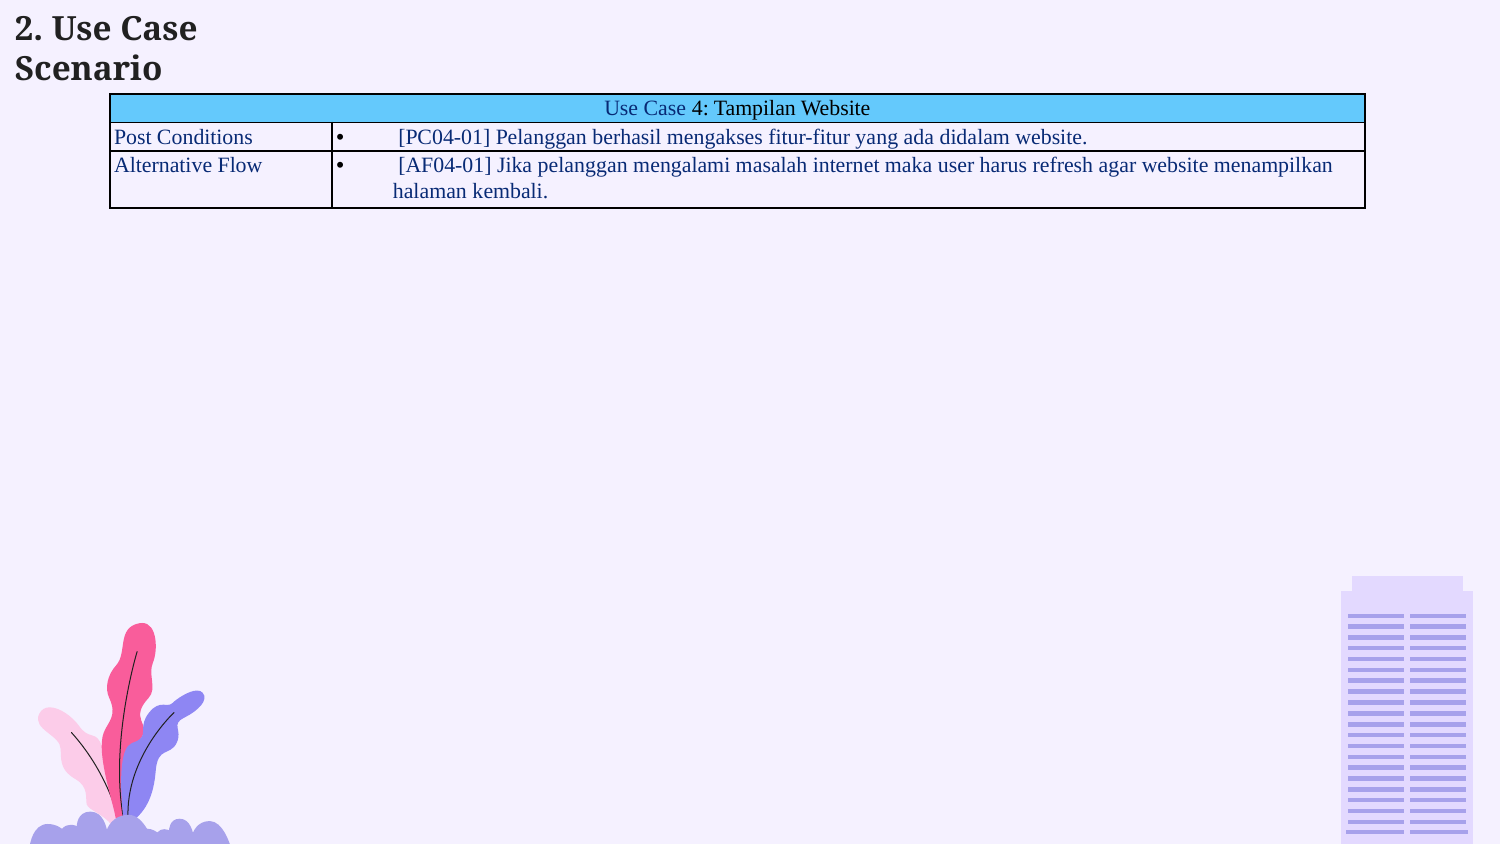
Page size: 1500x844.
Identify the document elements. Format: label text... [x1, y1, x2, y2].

text_box 2. Use Case Scenario [0, 0, 350, 95]
table_cell Alternative Flow [111, 152, 331, 207]
table_cell [AF04-01] Jika pelanggan mengalami masalah internet maka user harus refresh agar website menampilkan halaman kembali. [333, 152, 1364, 207]
table_header Use Case 4: Tampilan Website [111, 95, 1364, 122]
table_cell Post Conditions [111, 123, 331, 150]
table_cell [PC04-01] Pelanggan berhasil mengakses fitur-fitur yang ada didalam website. [333, 123, 1364, 150]
